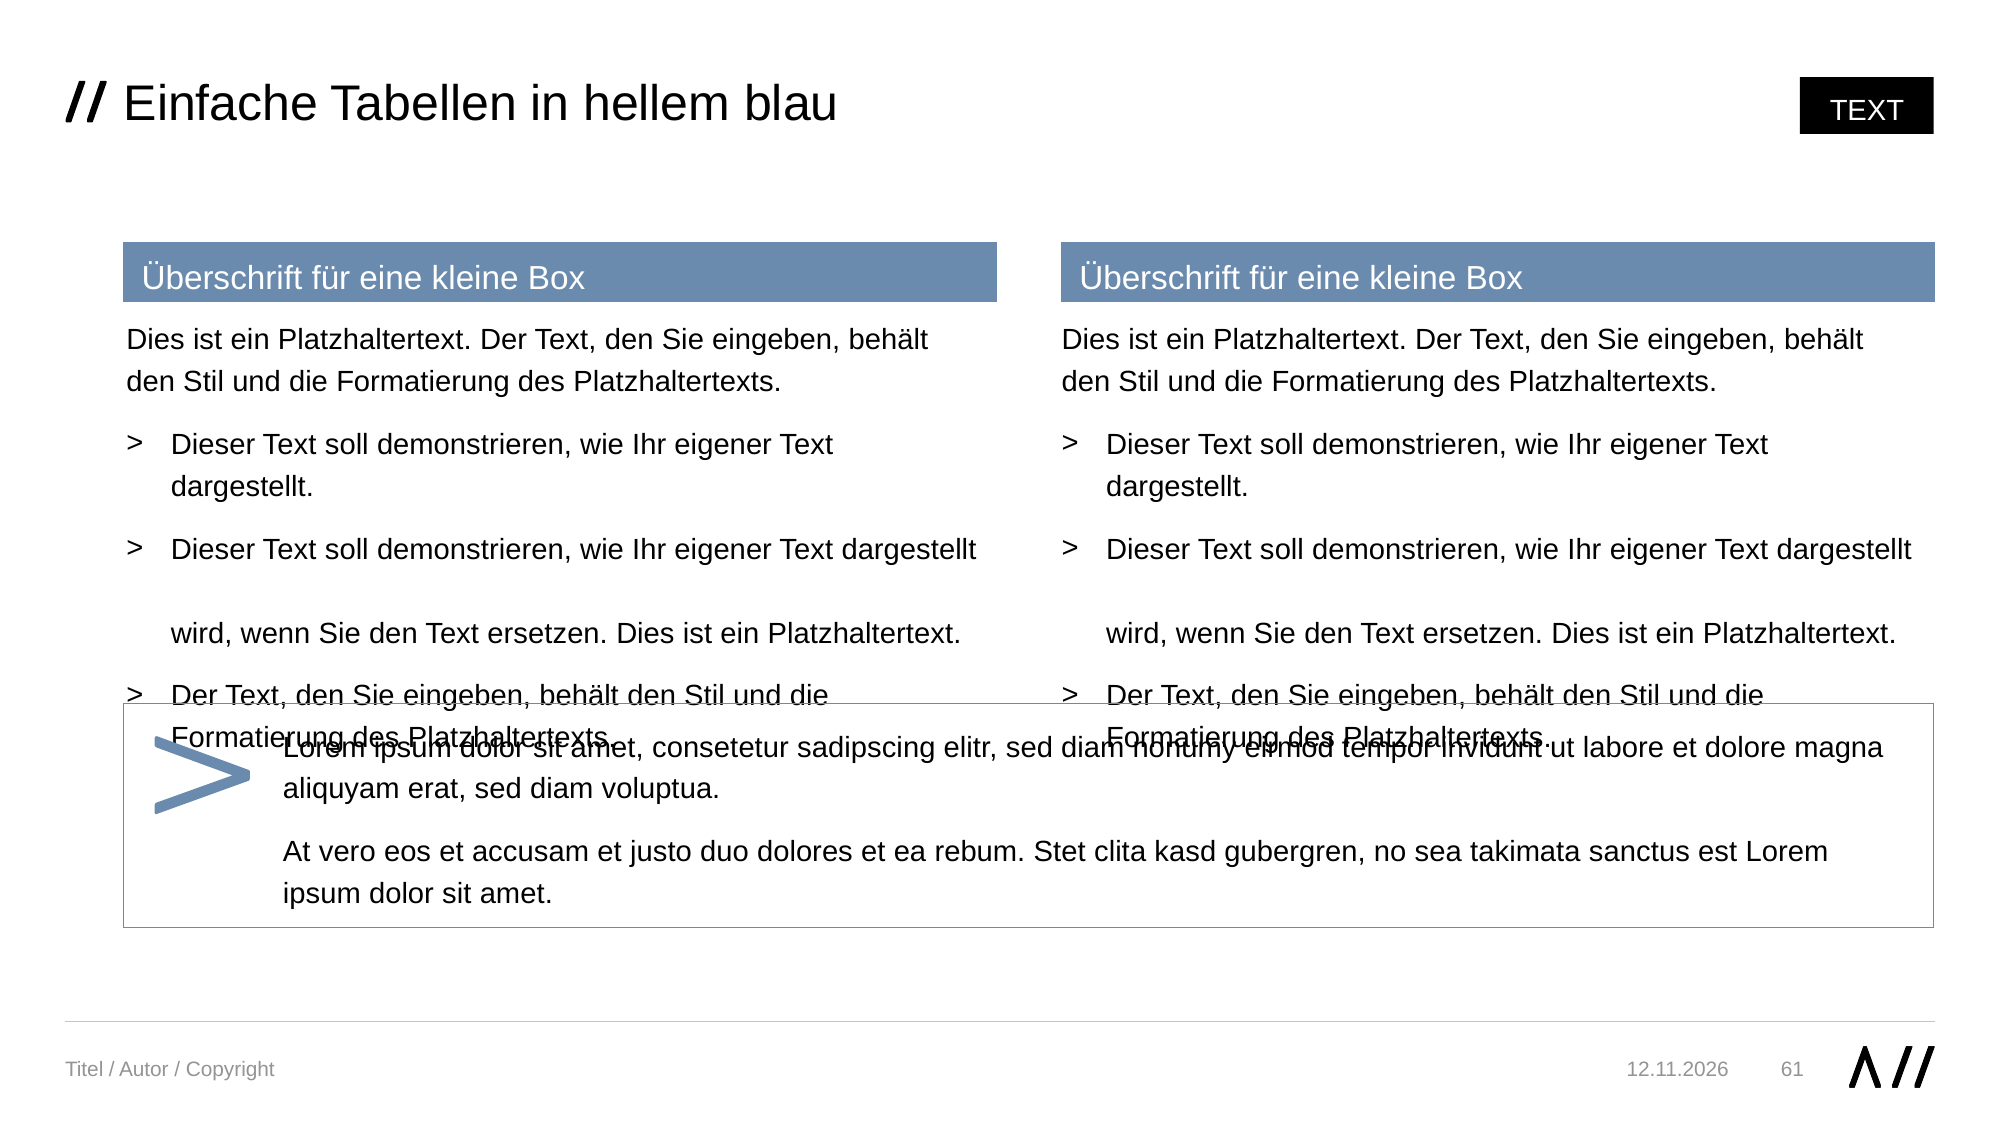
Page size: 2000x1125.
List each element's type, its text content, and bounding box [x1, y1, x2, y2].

text_box TEXT [1799, 77, 1934, 134]
footer Titel / Autor / Copyright [64, 1038, 977, 1098]
text_box Dies ist ein Platzhaltertext. Der Text, den Sie eingeben, behält den Stil und die Formatierung des Platzhaltertexts. Dieser Text soll demonstrieren, wie Ihr eigener Text dargestellt. Dieser Text soll demonstrieren, wie Ihr eigener Text dargestellt wird, wenn Sie den Text ersetzen. Dies ist ein Platzhaltertext. Der Text, den Sie eingeben, behält den Stil und die Formatierung des Platzhaltertexts. [126, 301, 1000, 703]
text_box Lorem ipsum dolor sit amet, consetetur sadipscing elitr, sed diam nonumy eirmod tempor invidunt ut labore et dolore magna aliquyam erat, sed diam voluptua. At vero eos et accusam et justo duo dolores et ea rebum. Stet clita kasd gubergren, no sea takimata sanctus est Lorem ipsum dolor sit amet. [123, 703, 1934, 928]
title Einfache Tabellen in hellem blau [124, 76, 1935, 132]
text_box Überschrift für eine kleine Box [1061, 242, 1935, 302]
text_box Dies ist ein Platzhaltertext. Der Text, den Sie eingeben, behält den Stil und die Formatierung des Platzhaltertexts. Dieser Text soll demonstrieren, wie Ihr eigener Text dargestellt. Dieser Text soll demonstrieren, wie Ihr eigener Text dargestellt wird, wenn Sie den Text ersetzen. Dies ist ein Platzhaltertext. Der Text, den Sie eingeben, behält den Stil und die Formatierung des Platzhaltertexts. [1061, 302, 1935, 760]
slide_number 61 [1757, 1038, 1804, 1098]
text_box [154, 736, 250, 815]
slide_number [1615, 1038, 1729, 1098]
text_box Überschrift für eine kleine Box [123, 242, 997, 302]
picture [1849, 1046, 1935, 1088]
